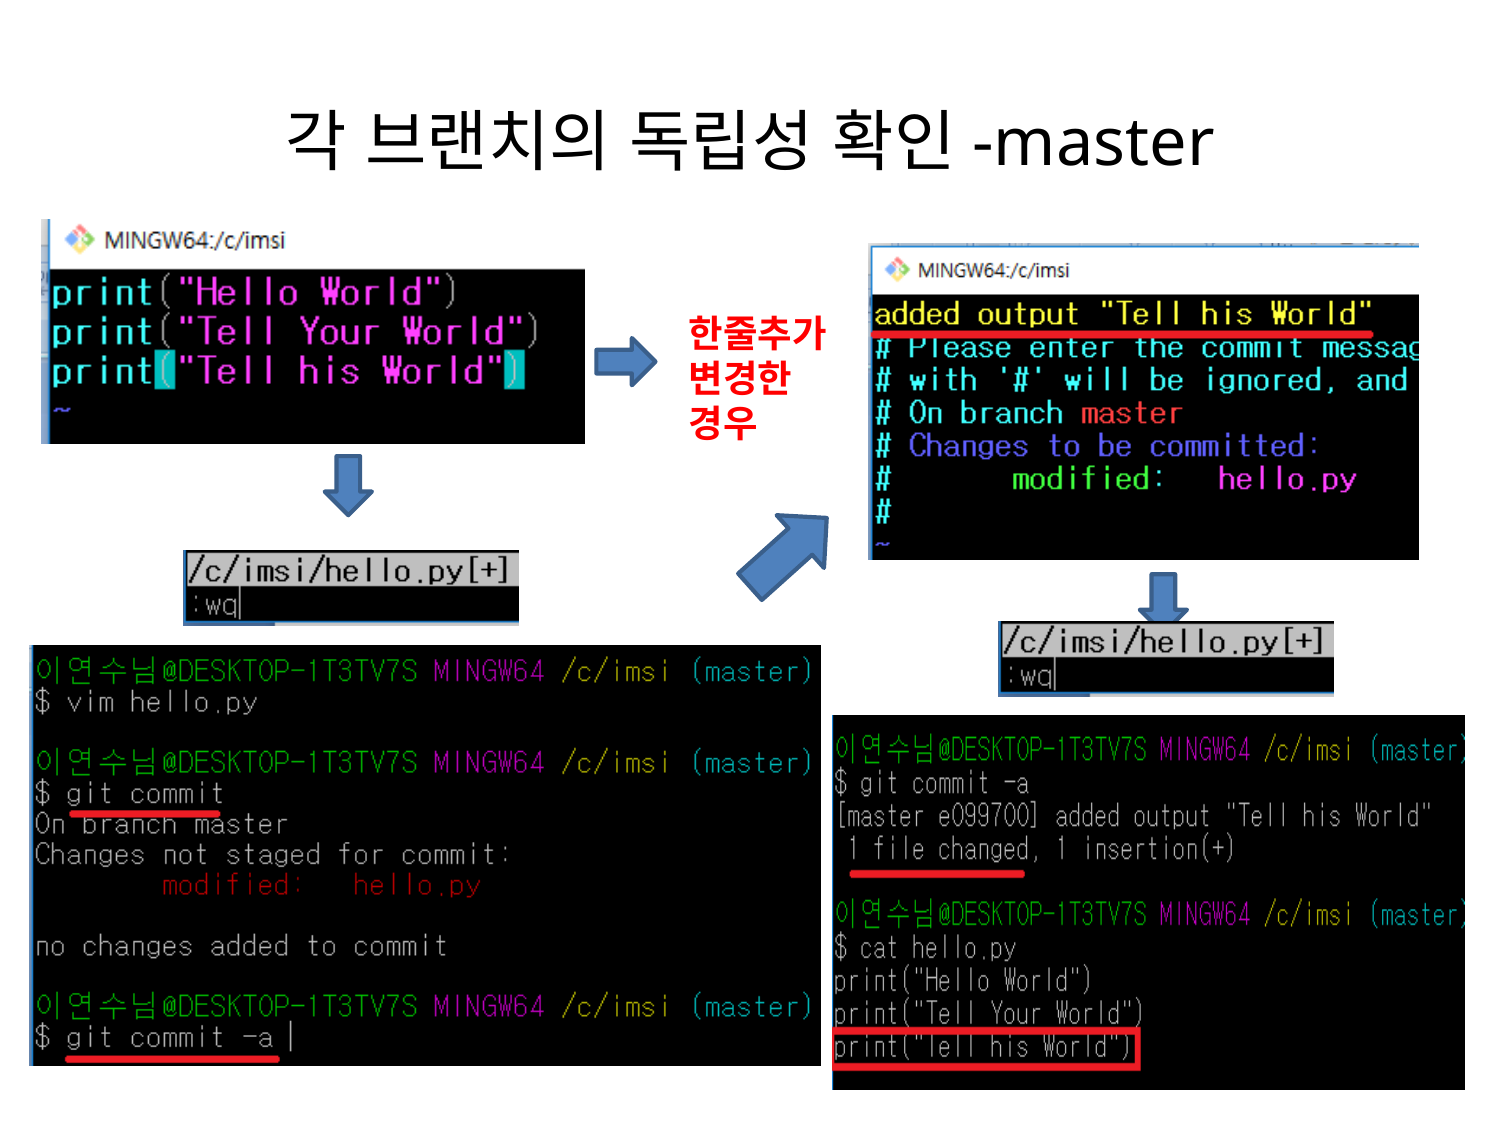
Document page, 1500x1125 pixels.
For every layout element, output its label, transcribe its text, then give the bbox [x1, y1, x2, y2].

title 각 브랜치의 독립성 확인-master [75, 45, 1425, 233]
text_box [322, 454, 374, 518]
text_box 한줄추가 변경한 경우 [674, 302, 843, 453]
picture [832, 715, 1465, 1090]
picture [41, 219, 585, 445]
picture [997, 621, 1335, 697]
picture [867, 243, 1419, 560]
text_box [736, 513, 829, 603]
picture [182, 550, 520, 626]
picture [29, 644, 822, 1066]
text_box [594, 336, 658, 388]
text_box [1137, 572, 1189, 619]
